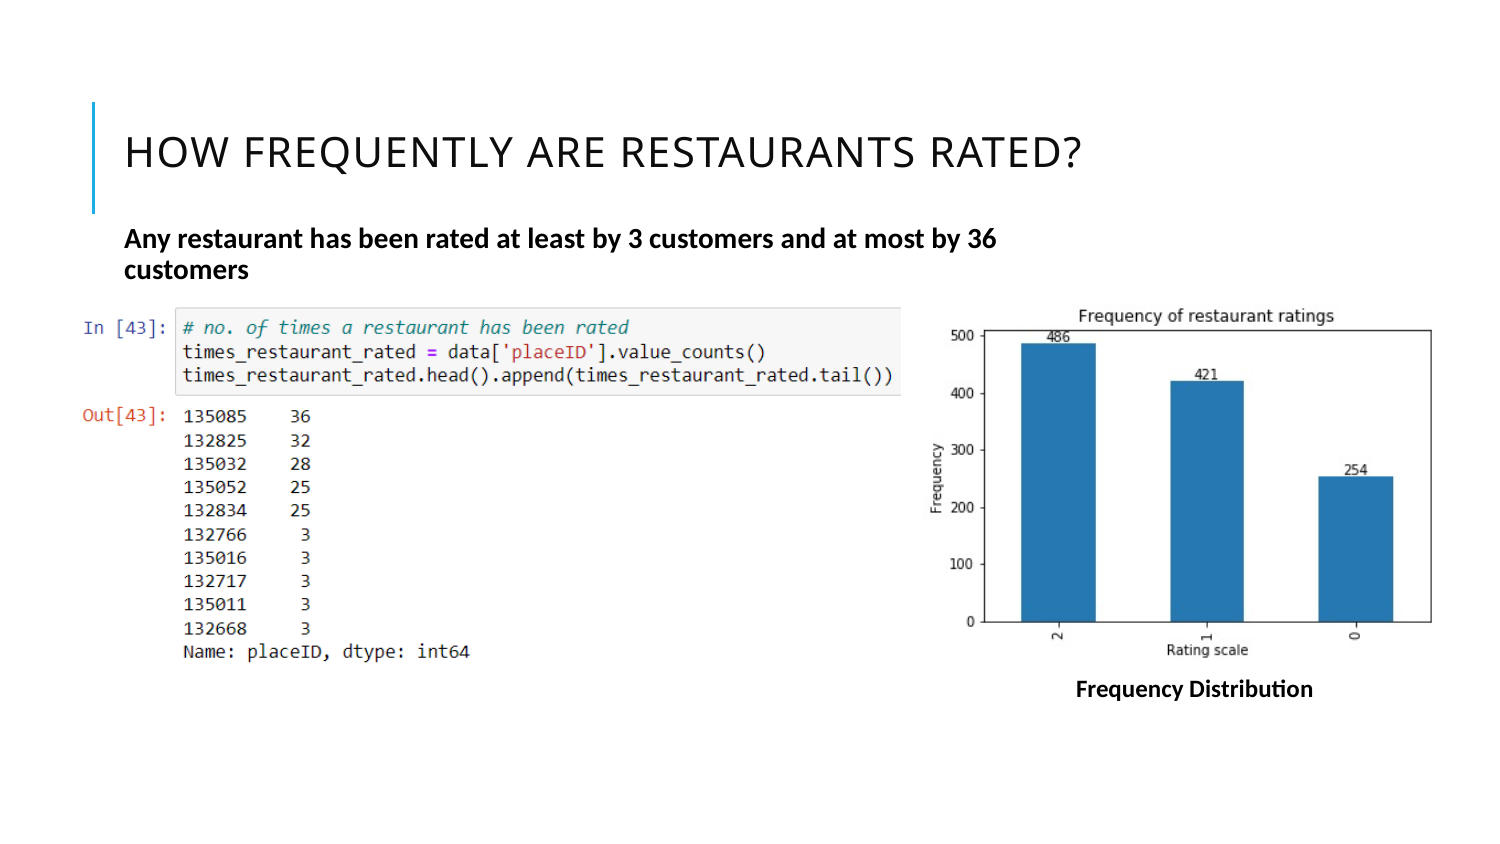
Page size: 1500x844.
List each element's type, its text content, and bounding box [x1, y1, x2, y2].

picture [67, 303, 901, 670]
picture [912, 283, 1489, 670]
text_box Frequency Distribution [1061, 677, 1415, 715]
title HOW FREQUENTLY ARE RESTAURANTS RATED? [109, 120, 1371, 209]
list Any restaurant has been rated at least by 3 customers and at most by 36 customers [109, 208, 1061, 262]
